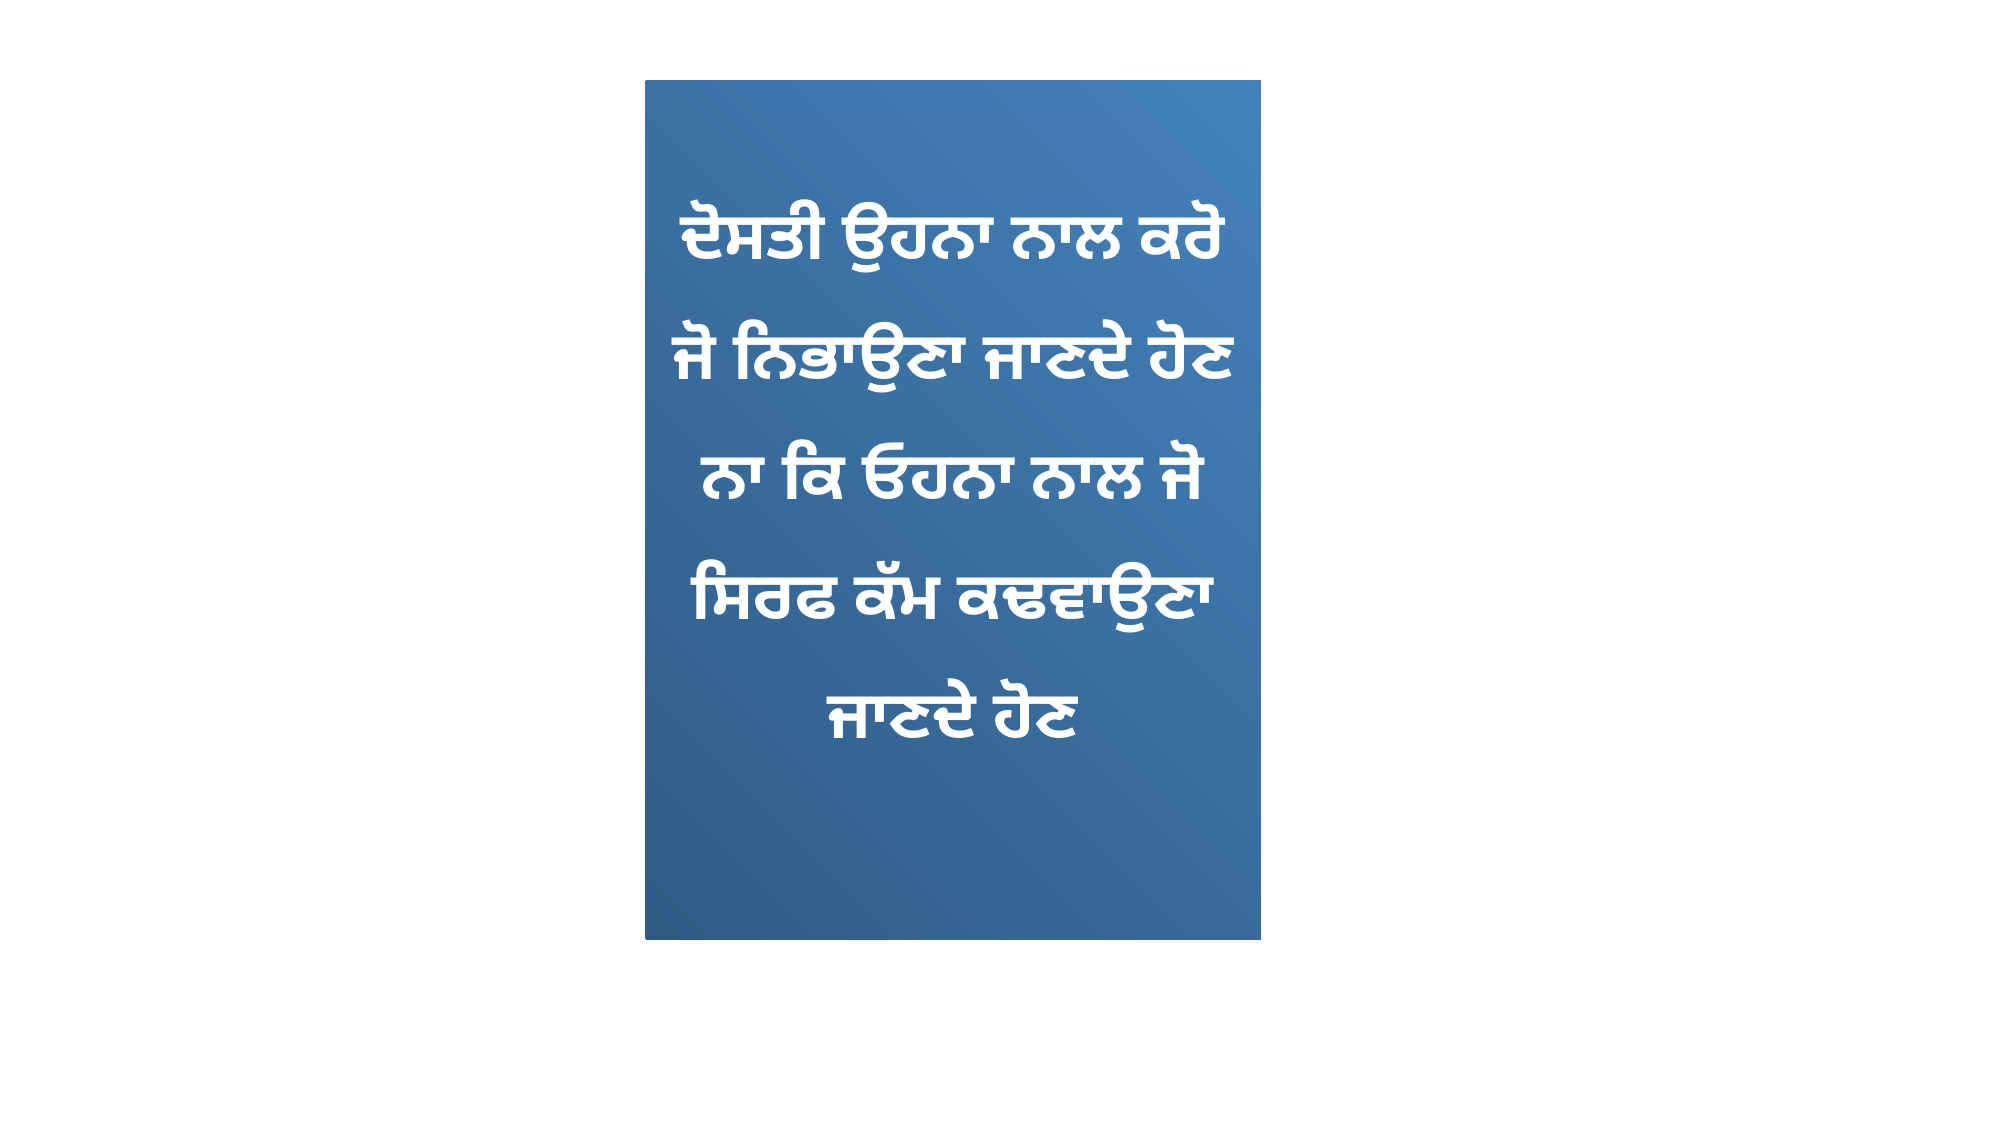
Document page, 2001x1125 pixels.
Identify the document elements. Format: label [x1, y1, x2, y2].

text_box [645, 80, 1261, 940]
